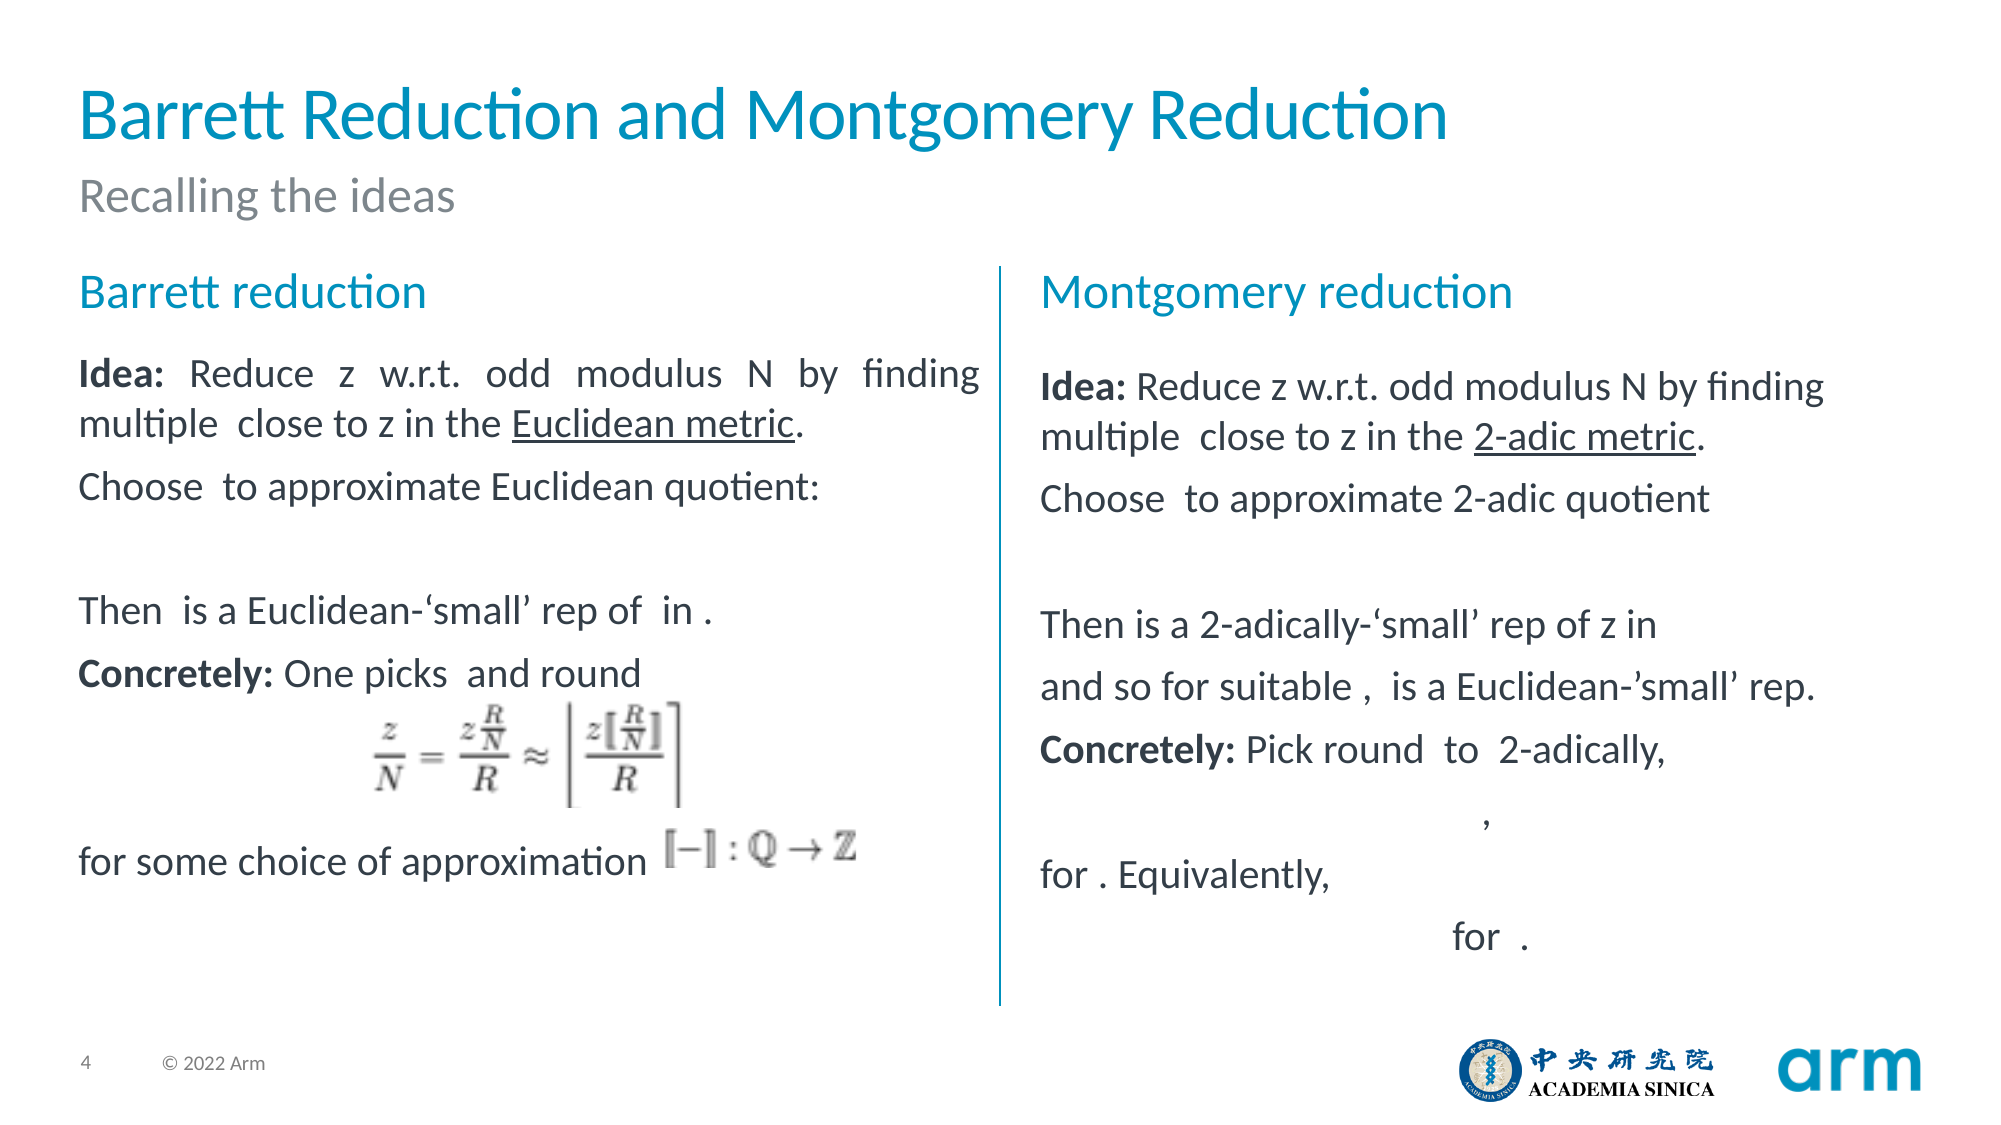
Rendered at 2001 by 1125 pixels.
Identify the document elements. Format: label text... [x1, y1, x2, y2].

picture [1449, 1029, 1722, 1111]
picture [664, 828, 857, 868]
title Barrett Reduction and Montgomery Reduction [78, 78, 1922, 162]
picture [1002, 697, 1122, 808]
picture [0, 697, 998, 808]
list Montgomery reduction [1040, 265, 1922, 358]
picture [1777, 1047, 1922, 1093]
list Recalling the ideas [78, 162, 1922, 222]
list Barrett reduction [78, 265, 956, 358]
